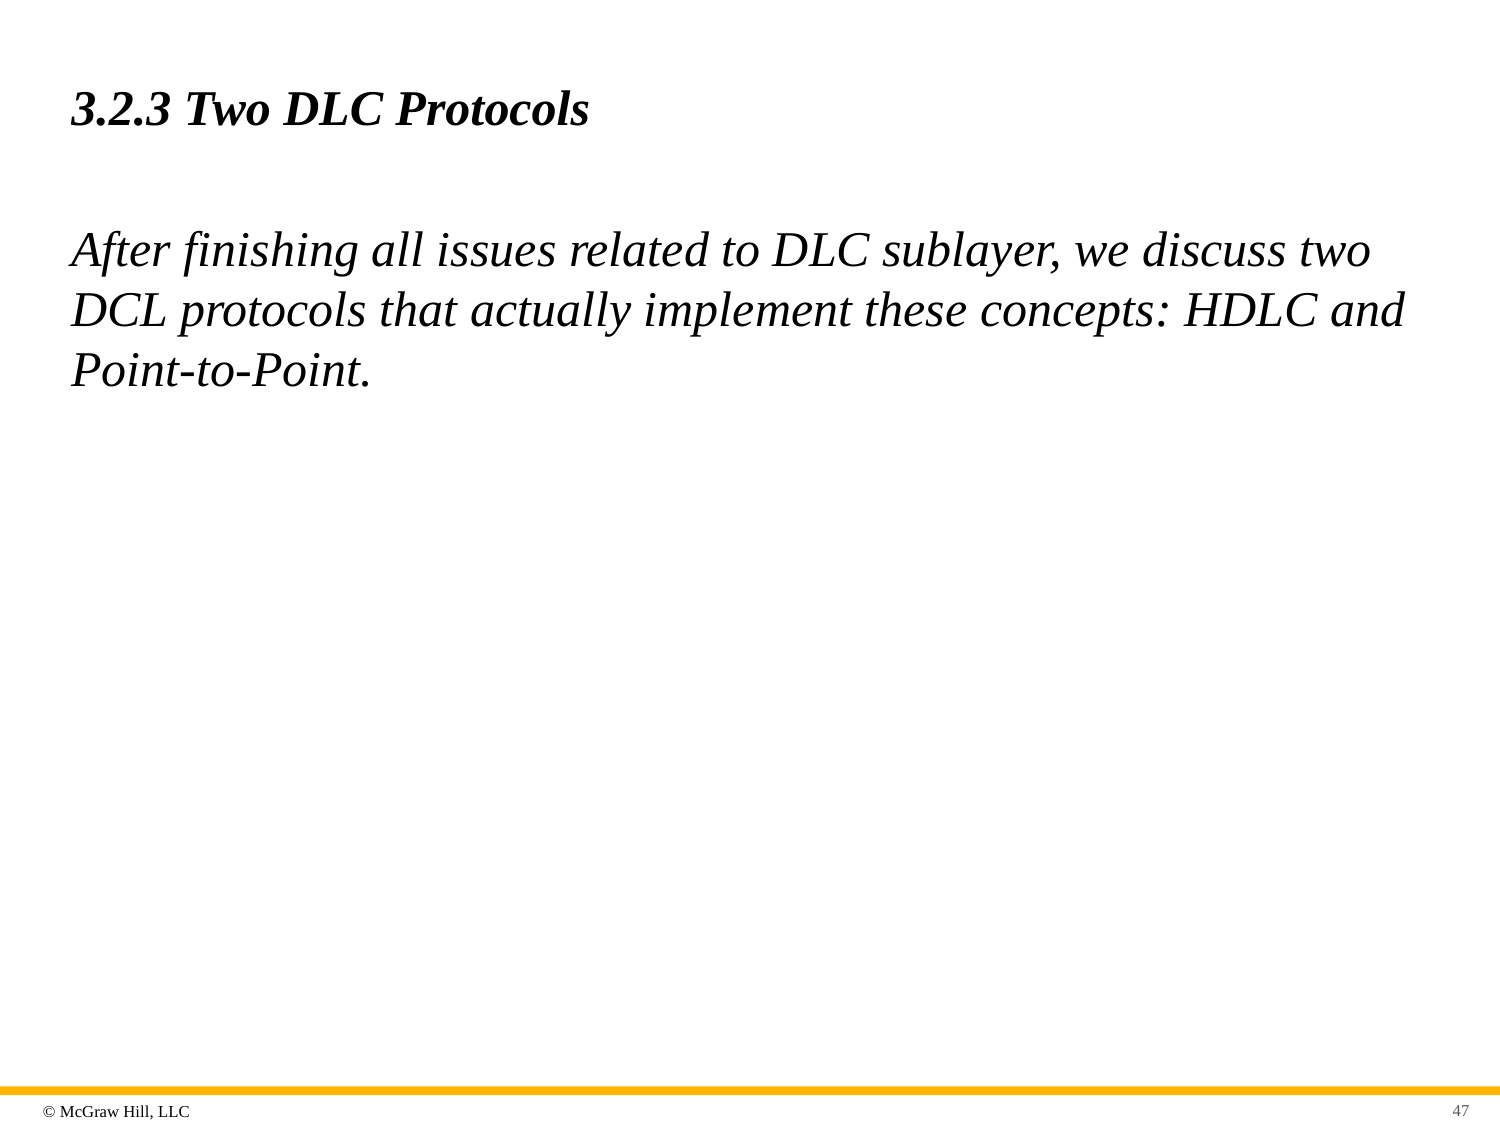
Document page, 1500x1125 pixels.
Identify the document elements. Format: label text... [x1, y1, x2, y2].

list After finishing all issues related to DLC sublayer, we discuss two DCL protocols that actually implement these concepts: HDLC and Point-to-Point. [56, 209, 1444, 1026]
slide_number 47 [1418, 1096, 1477, 1123]
title 3.2.3 Two DLC Protocols [56, 50, 1444, 162]
